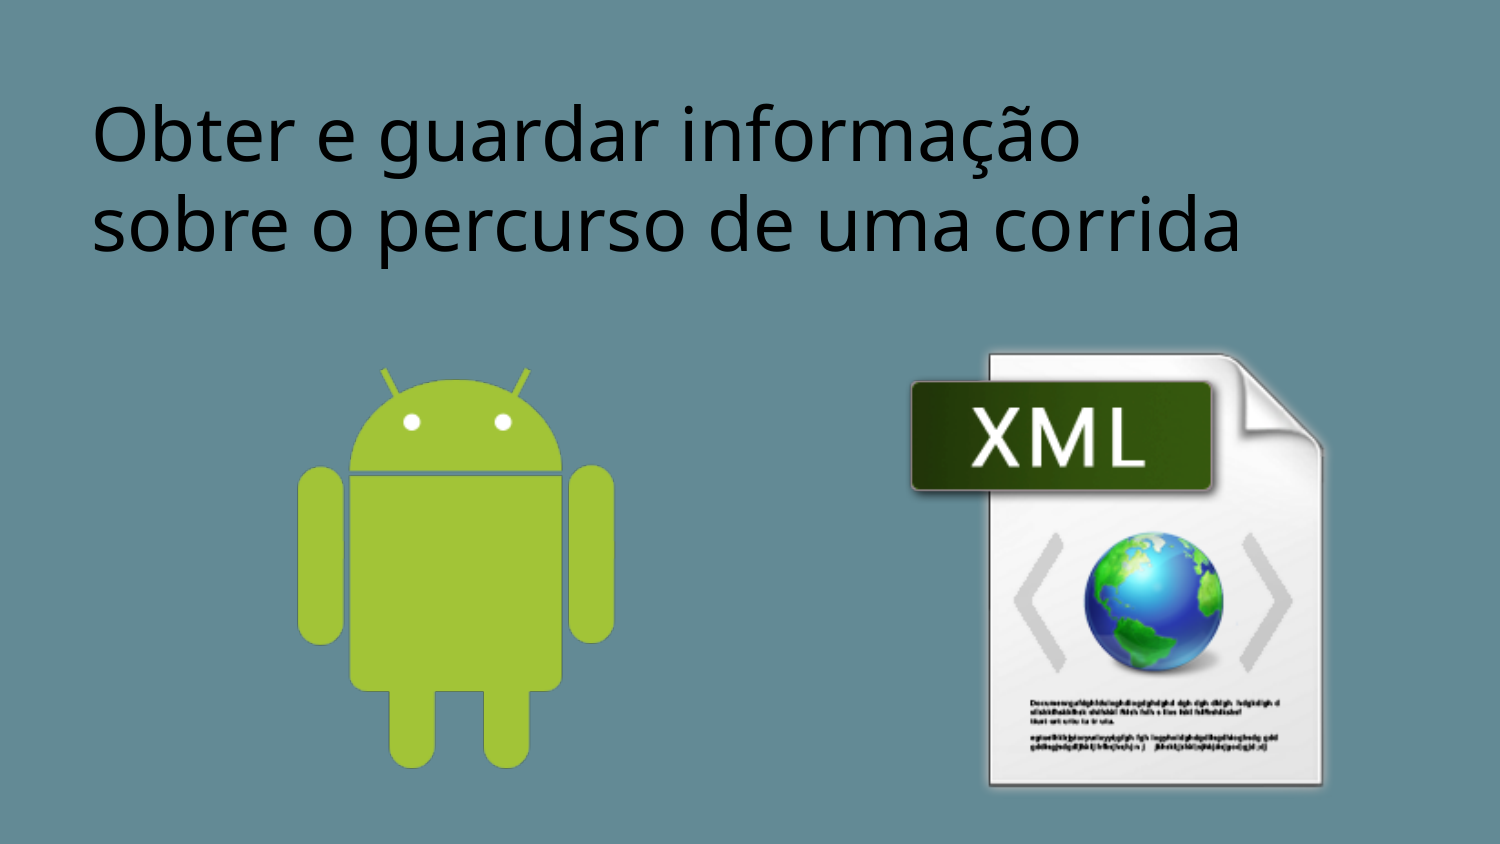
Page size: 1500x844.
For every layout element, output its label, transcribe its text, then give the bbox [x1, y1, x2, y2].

text_box Obter e guardar informação sobre o percurso de uma corrida [76, 79, 1282, 274]
picture [241, 362, 652, 773]
picture [887, 338, 1353, 805]
